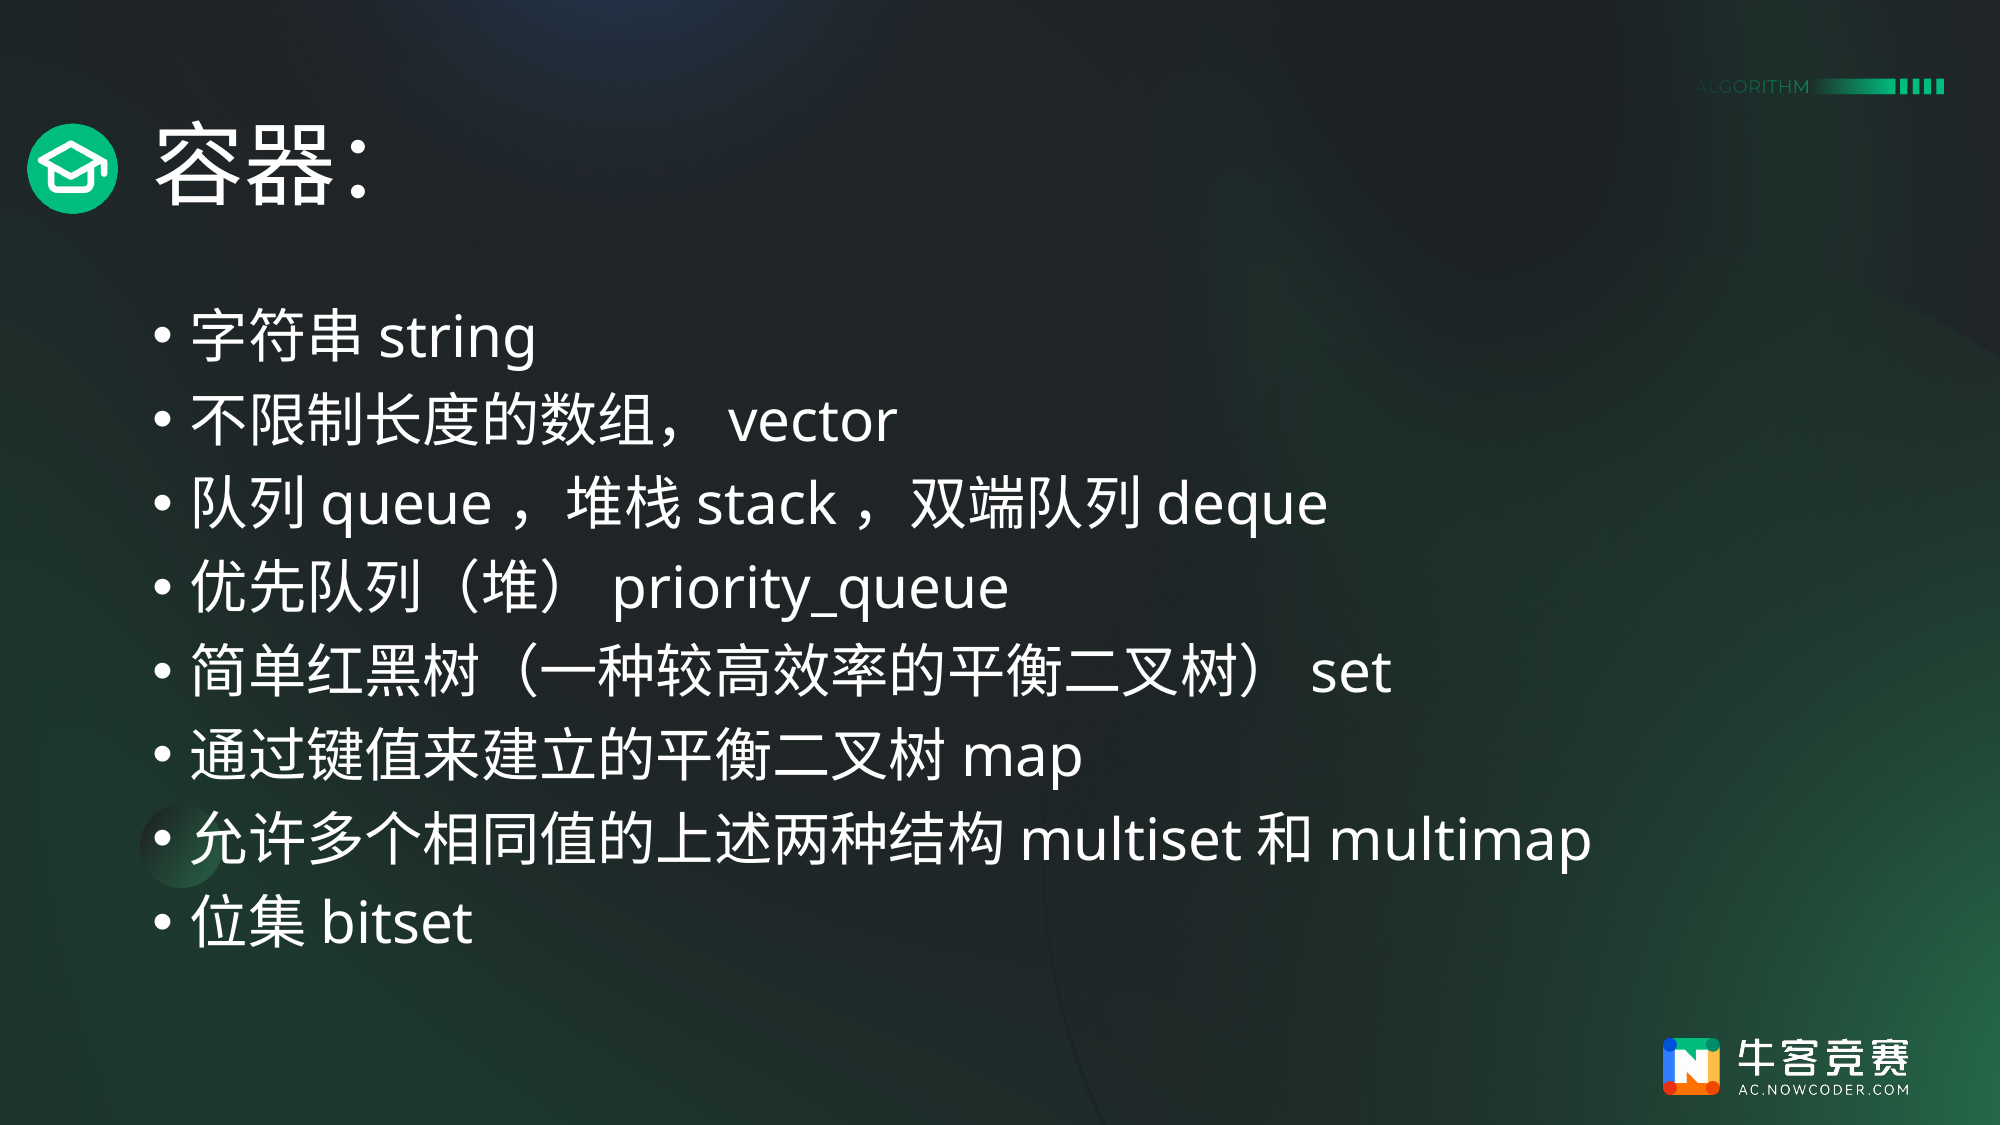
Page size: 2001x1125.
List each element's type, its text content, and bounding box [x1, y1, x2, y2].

picture [0, 0, 2000, 1125]
title 容器： [137, 59, 1863, 278]
list 字符串string 不限制长度的数组，vector 队列queue，堆栈stack，双端队列deque 优先队列（堆）priority_queue 简单红黑树（一种较高效率的平衡二叉树）set 通过键值来建立的平衡二叉树map 允许多个相同值的上述两种结构multiset和multimap 位集bitset [137, 299, 1863, 1014]
